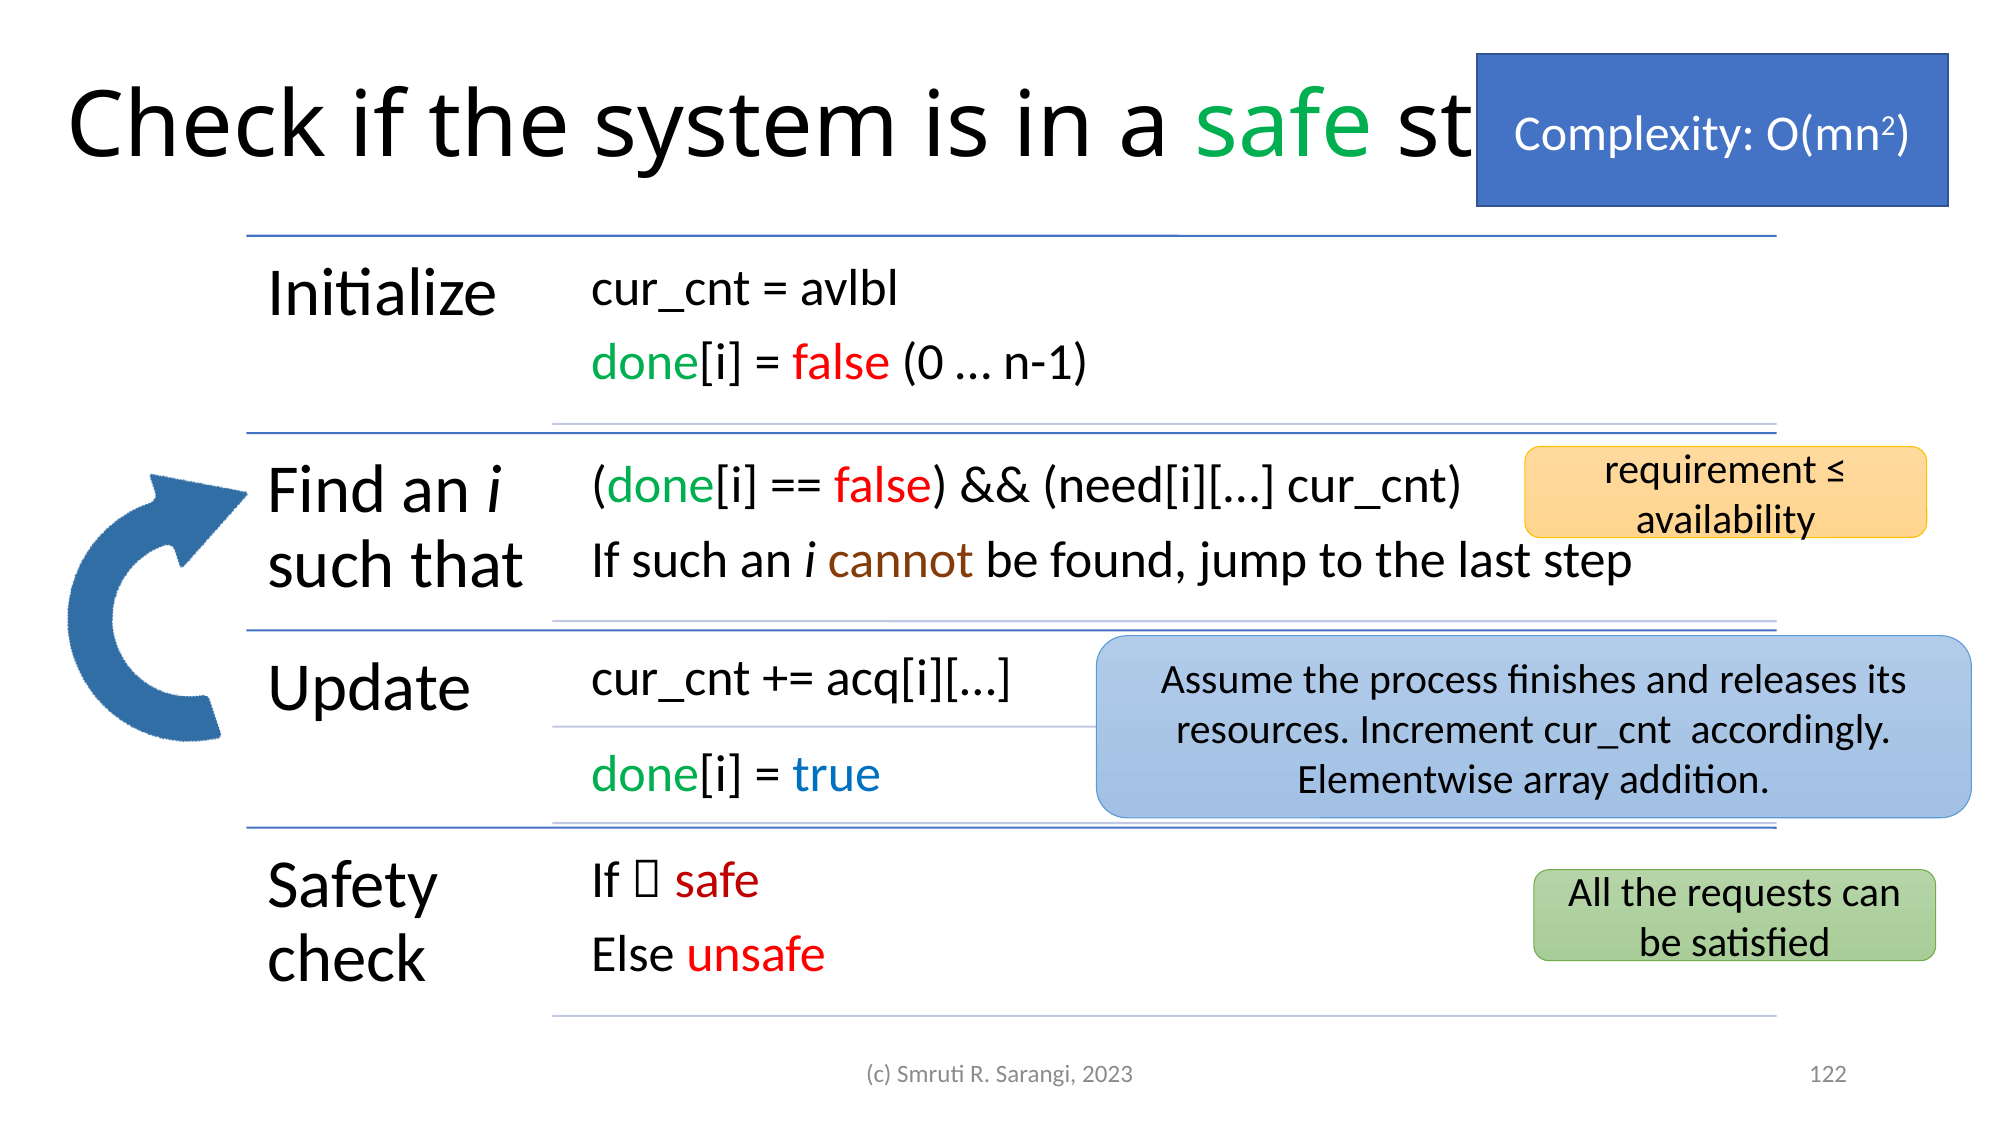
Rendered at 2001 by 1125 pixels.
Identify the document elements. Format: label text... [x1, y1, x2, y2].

text_box requirement ≤ availability [1524, 445, 1928, 539]
text_box Assume the process finishes and releases its resources. Increment cur_cnt accordingly. Elementwise array addition. [1095, 635, 1972, 819]
slide_number 122 [1412, 1042, 1863, 1103]
text_box Complexity: O(mn2) [1476, 53, 1949, 207]
picture [36, 474, 307, 746]
footer (c) Smruti R. Sarangi, 2023 [662, 1042, 1338, 1103]
title Check if the system is in a safe state [51, 18, 1777, 236]
text_box All the requests can be satisfied [1533, 869, 1937, 962]
